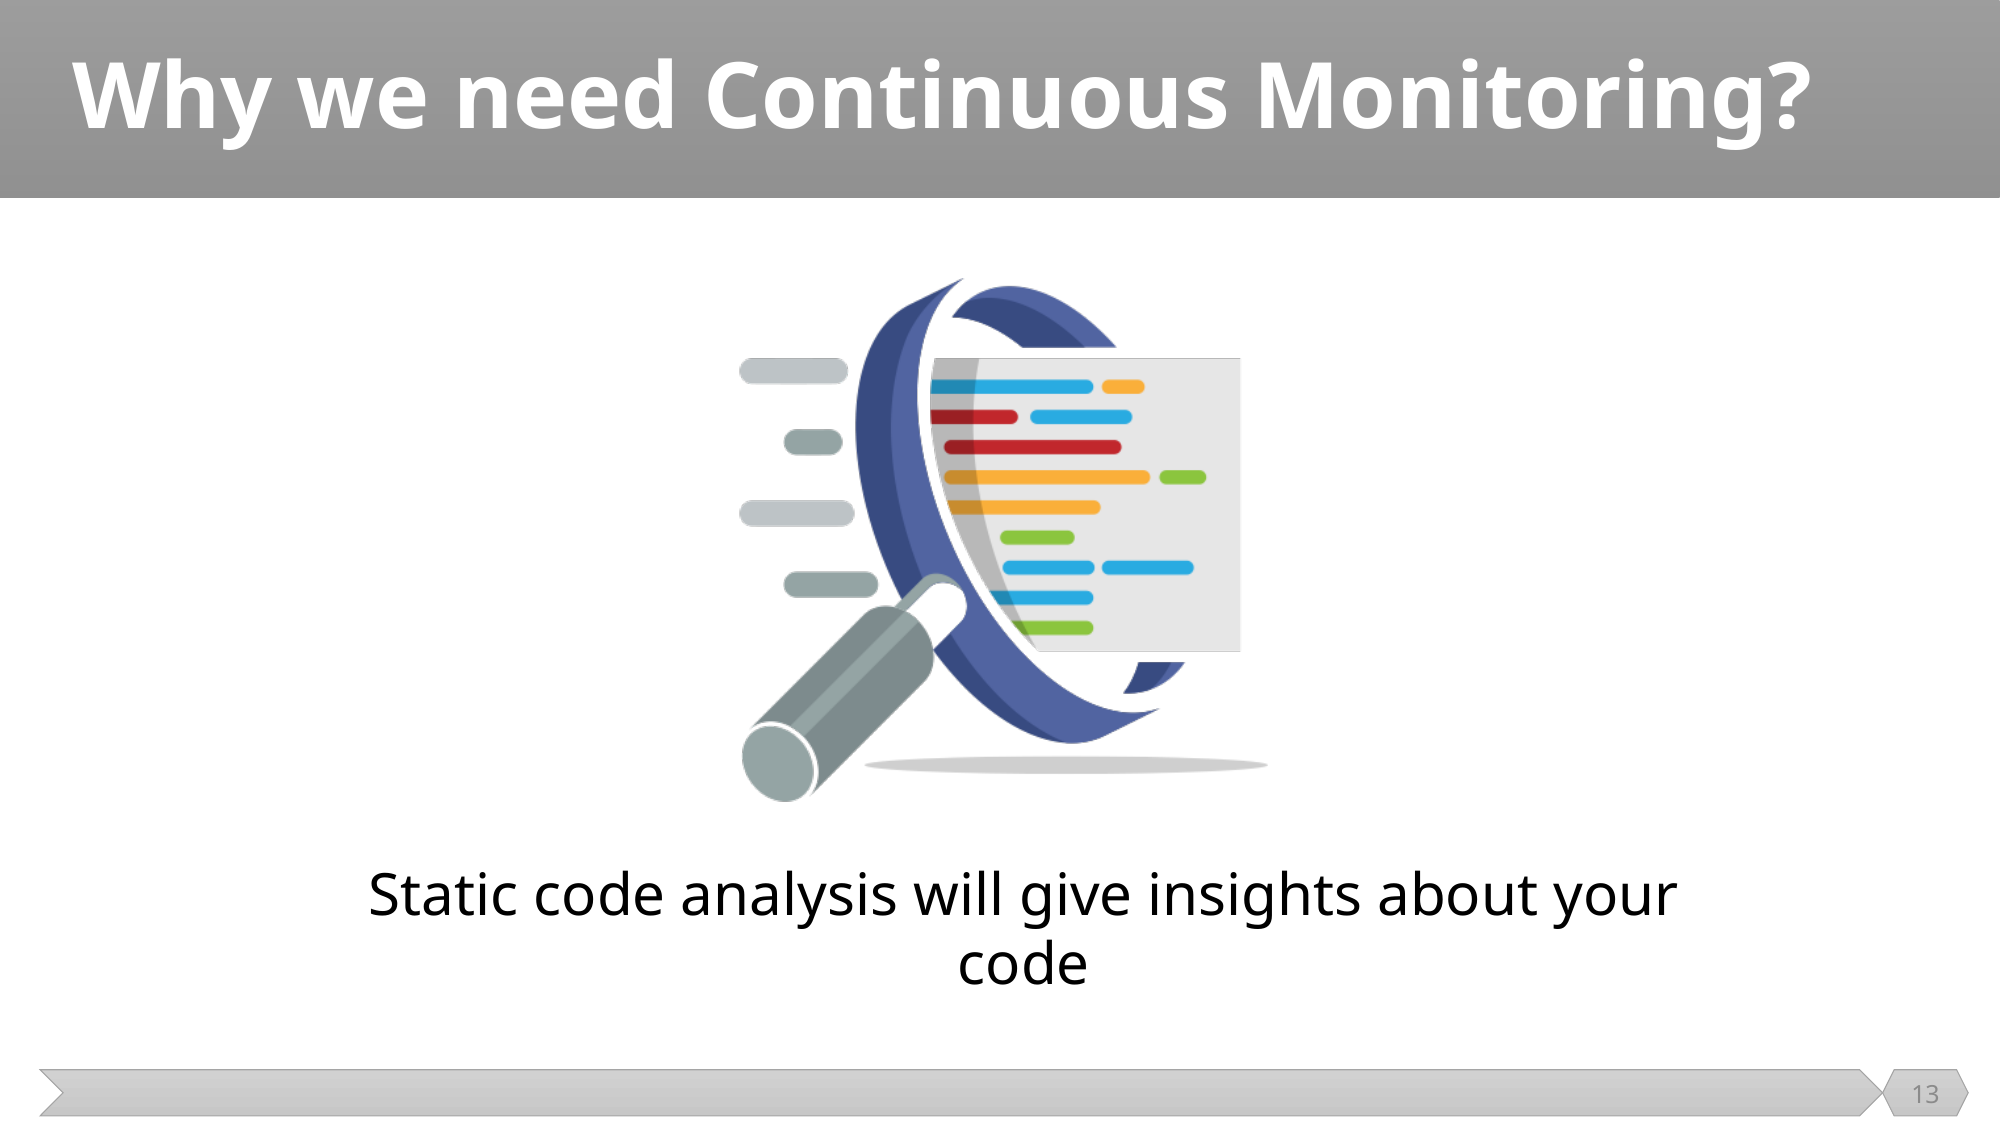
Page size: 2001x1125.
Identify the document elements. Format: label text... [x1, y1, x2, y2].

slide_number 13 [1882, 1065, 1969, 1125]
picture [610, 277, 1398, 803]
text_box Static code analysis will give insights about your code [322, 849, 1725, 1004]
title Why we need Continuous Monitoring? [56, 0, 1969, 199]
